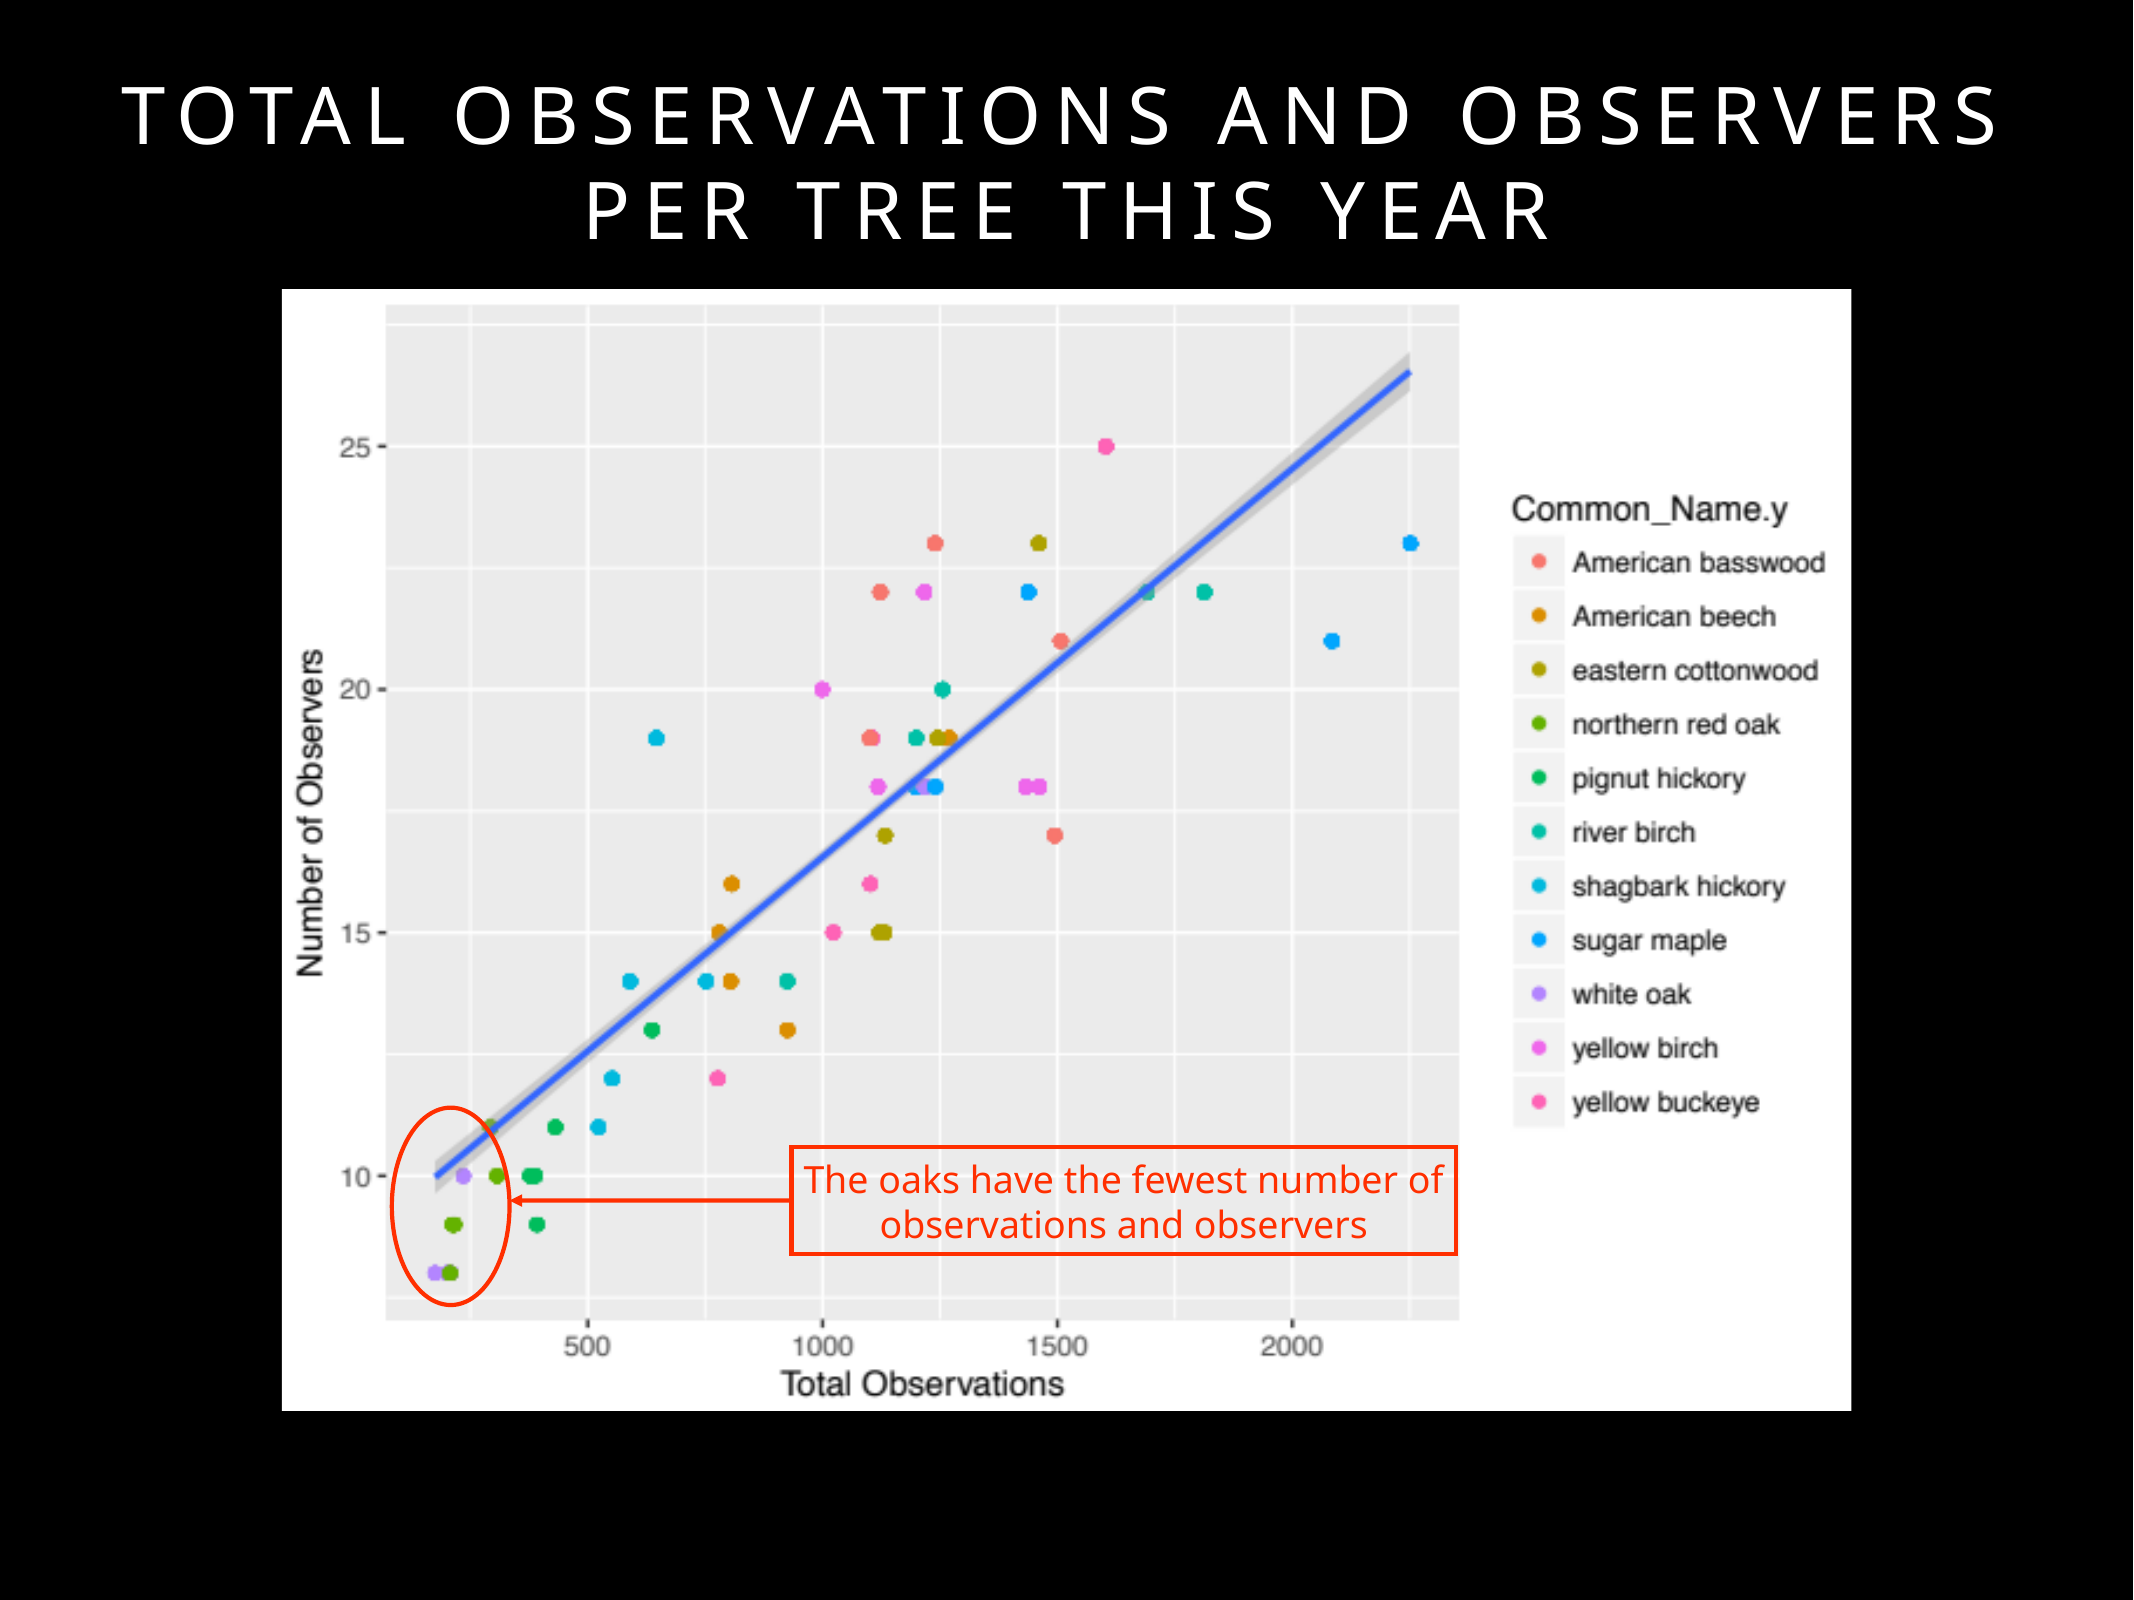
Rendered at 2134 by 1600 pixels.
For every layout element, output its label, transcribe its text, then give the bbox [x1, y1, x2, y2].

picture [281, 289, 1852, 1411]
title Total observations and observers per tree this year [107, 55, 2026, 291]
